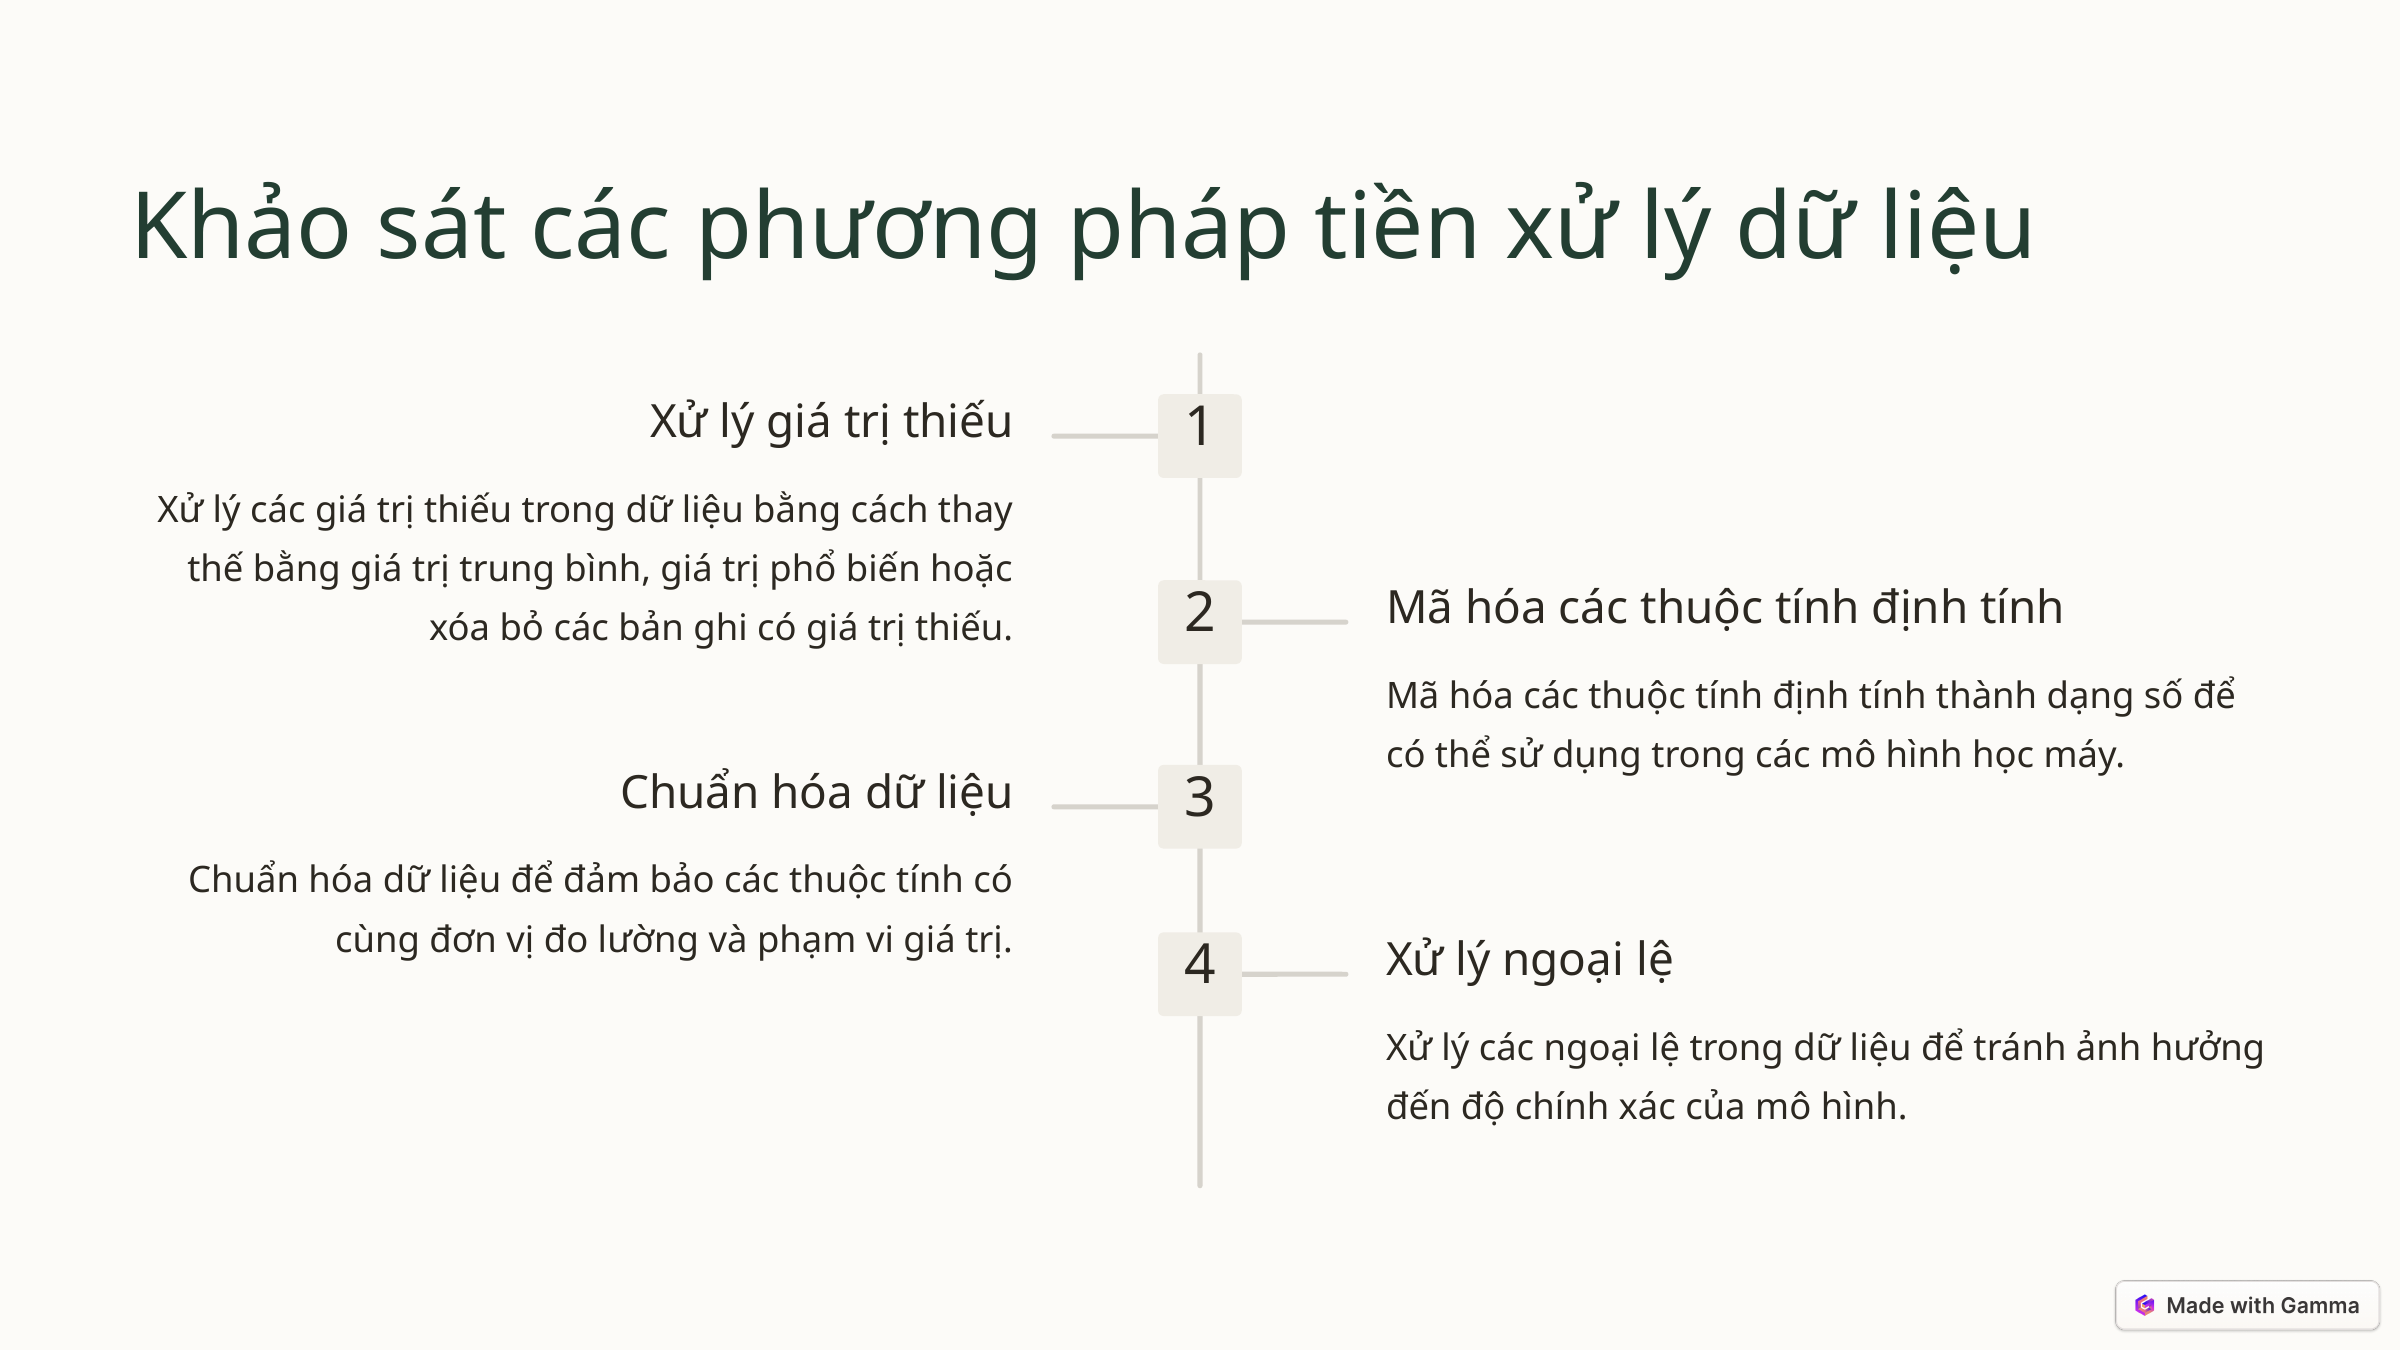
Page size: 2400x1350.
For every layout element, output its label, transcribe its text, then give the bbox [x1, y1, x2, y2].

text_box Chuẩn hóa dữ liệu [548, 760, 1014, 819]
text_box Chuẩn hóa dữ liệu để đảm bảo các thuộc tính có cùng đơn vị đo lường và phạm vi giá trị. [130, 840, 1014, 960]
text_box [1197, 849, 1203, 932]
text_box 2 [1172, 587, 1228, 657]
text_box [1158, 394, 1242, 478]
text_box [1051, 433, 1158, 439]
text_box Xử lý giá trị thiếu [548, 389, 1014, 448]
text_box [1158, 580, 1242, 665]
text_box 4 [1172, 939, 1228, 1010]
text_box [1197, 665, 1203, 764]
text_box Xử lý các giá trị thiếu trong dữ liệu bằng cách thay thế bằng giá trị trung bình, giá trị phổ biến hoặc xóa bỏ các bản ghi có giá trị thiếu. [130, 470, 1014, 649]
text_box [1158, 932, 1242, 1017]
text_box Xử lý các ngoại lệ trong dữ liệu để tránh ảnh hưởng đến độ chính xác của mô hình. [1386, 1008, 2270, 1128]
text_box [1051, 804, 1158, 810]
text_box Mã hóa các thuộc tính định tính thành dạng số để có thể sử dụng trong các mô hình học máy. [1386, 656, 2270, 776]
text_box [1242, 619, 1349, 625]
text_box Mã hóa các thuộc tính định tính [1386, 575, 2046, 634]
text_box Xử lý ngoại lệ [1385, 927, 1852, 986]
text_box 1 [1172, 401, 1228, 471]
text_box [1242, 971, 1349, 977]
text_box Khảo sát các phương pháp tiền xử lý dữ liệu [130, 161, 1968, 278]
text_box [1158, 764, 1242, 849]
text_box 3 [1172, 771, 1228, 842]
text_box [1197, 478, 1203, 580]
text_box [1197, 352, 1203, 394]
picture [2106, 1271, 2389, 1339]
text_box [1197, 1017, 1203, 1189]
